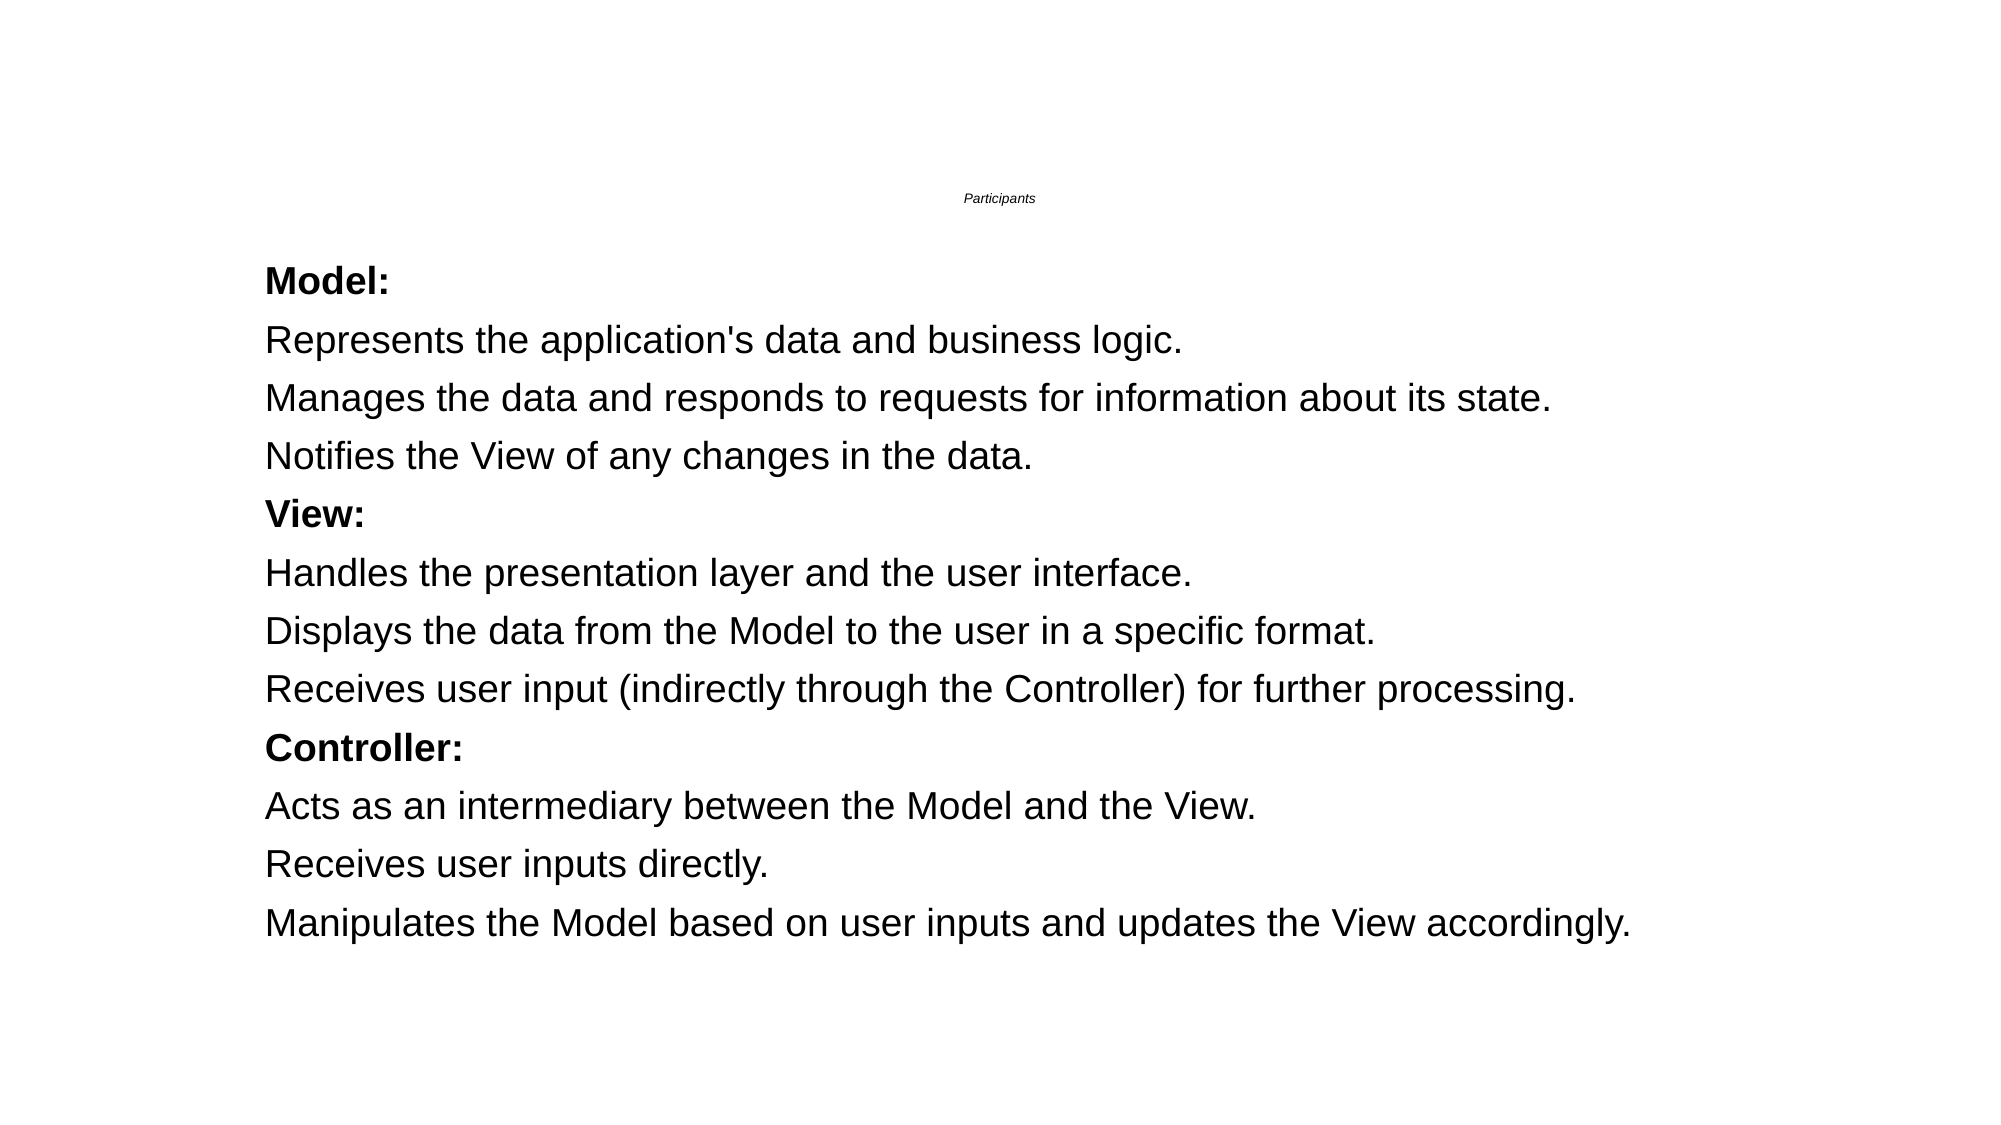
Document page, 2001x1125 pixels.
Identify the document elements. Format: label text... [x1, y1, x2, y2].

subtitle Model: Represents the application's data and business logic. Manages the data and responds to requests for information about its state. Notifies the View of any changes in the data. View: Handles the presentation layer and the user interface. Displays the data from the Model to the user in a specific format. Receives user input (indirectly through the Controller) for further processing. Controller: Acts as an intermediary between the Model and the View. Receives user inputs directly. Manipulates the Model based on user inputs and updates the View accordingly. [249, 253, 1750, 957]
title Participants [249, 184, 1750, 215]
